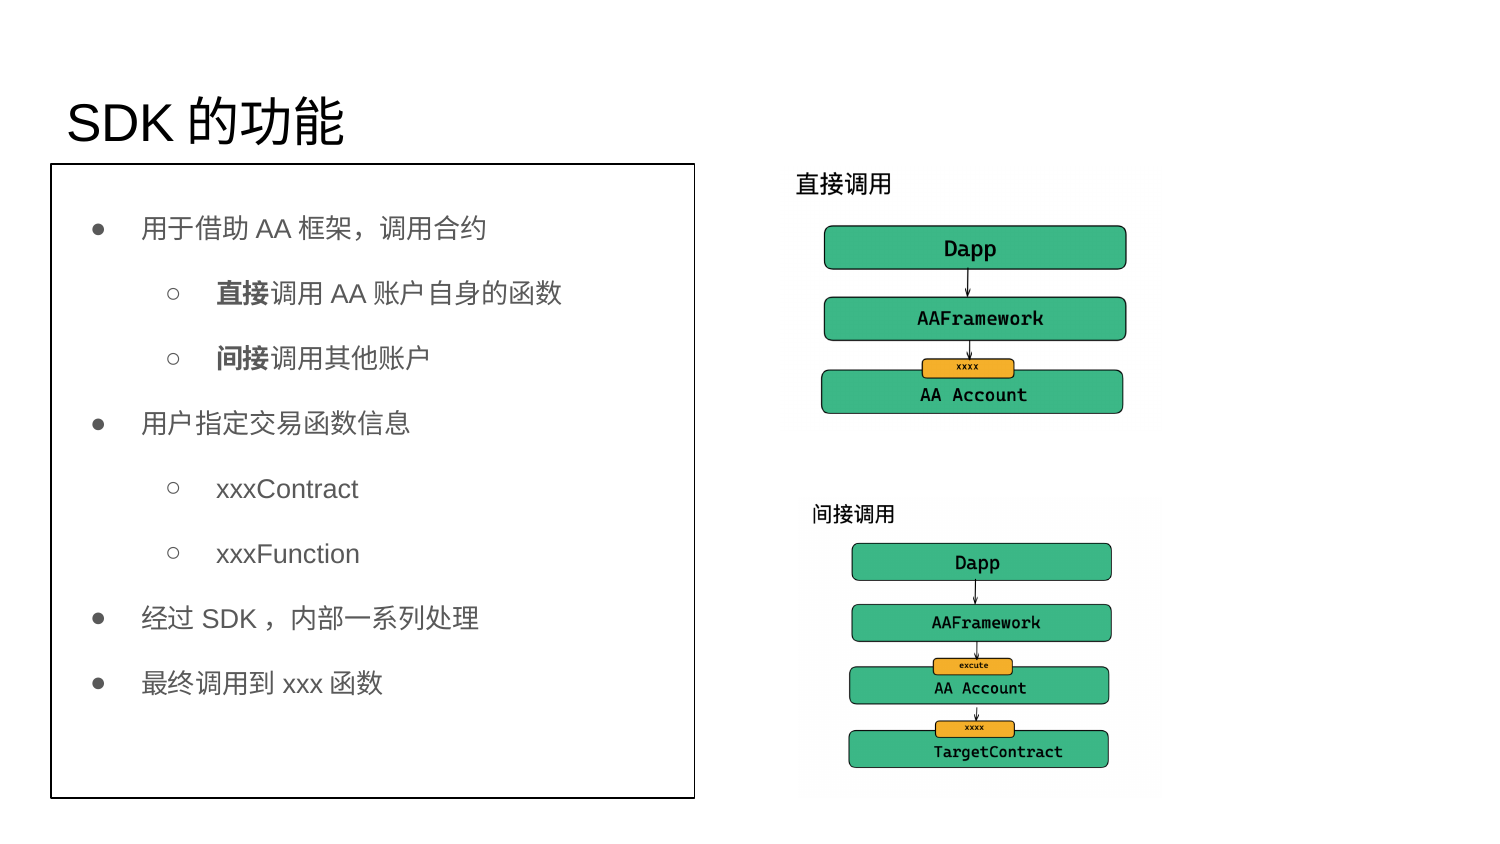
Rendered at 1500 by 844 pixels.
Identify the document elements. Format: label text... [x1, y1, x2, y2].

list 用于借助AA框架，调用合约 直接调用AA账户自身的函数 间接调用其他账户 用户指定交易函数信息 xxxContract xxxFunction 经过SDK，内部一系列处理 最终调用到xxx函数 [51, 164, 695, 798]
title SDK的功能 [51, 72, 1449, 167]
picture [798, 497, 1162, 799]
picture [780, 166, 1162, 431]
